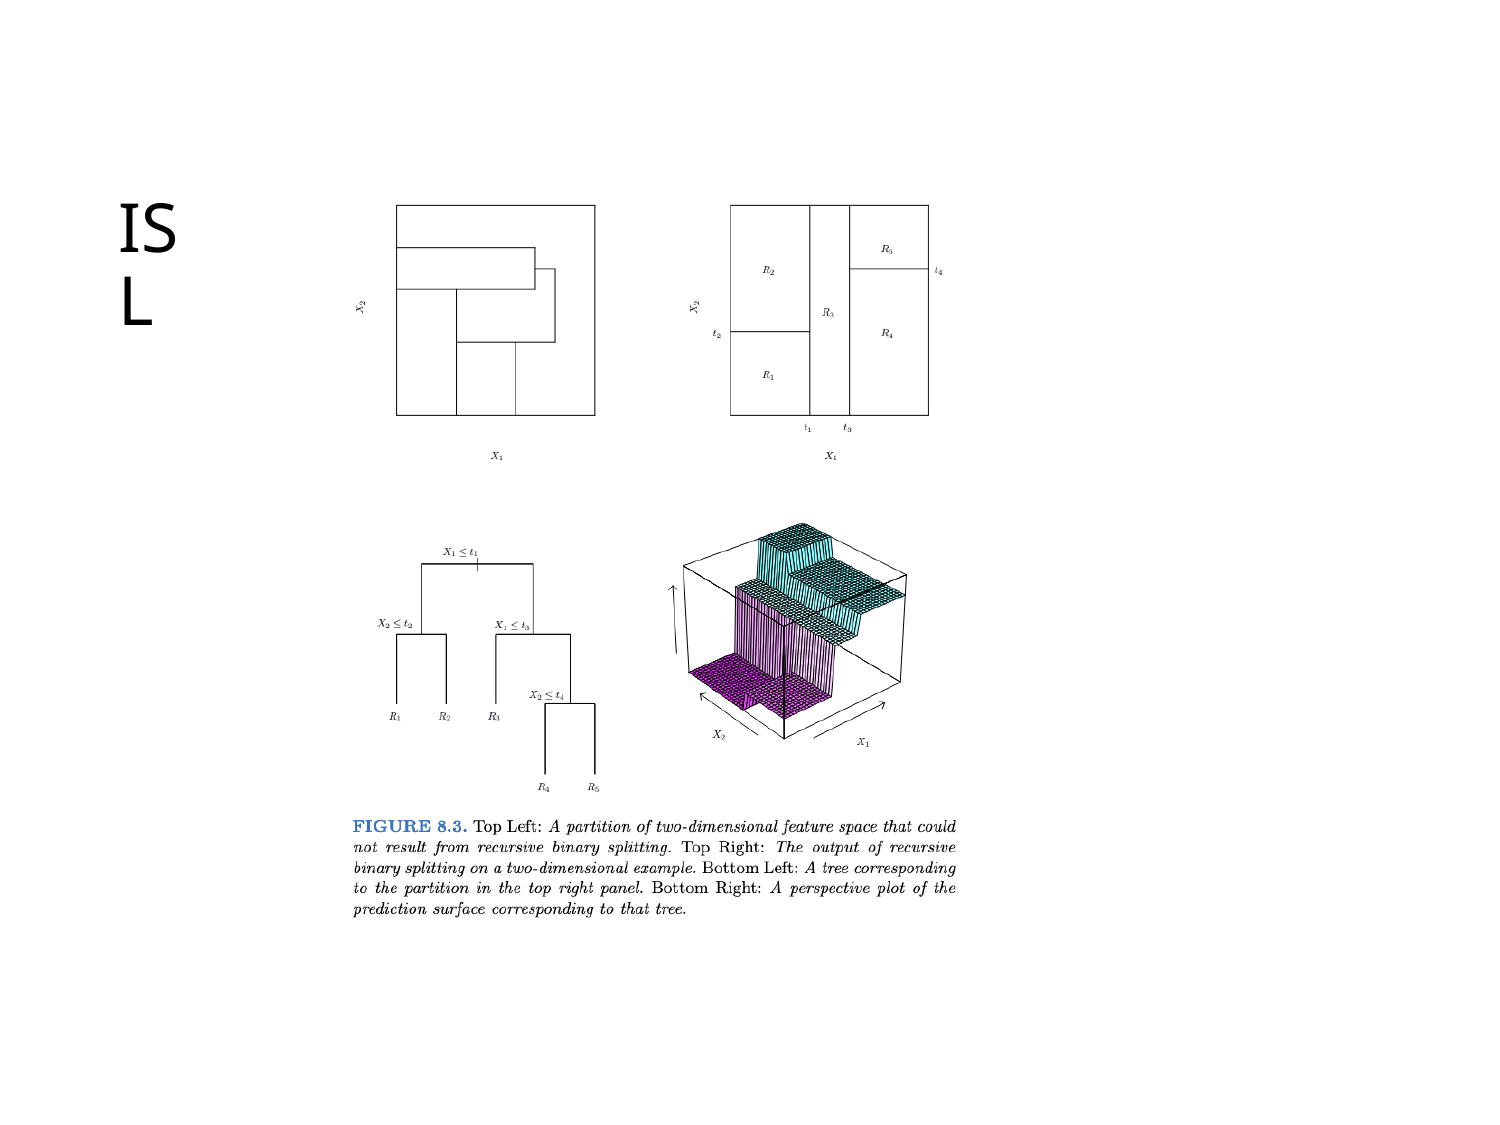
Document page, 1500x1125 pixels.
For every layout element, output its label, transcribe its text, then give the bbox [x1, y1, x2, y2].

title ISL [103, 185, 217, 349]
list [327, 185, 1002, 928]
